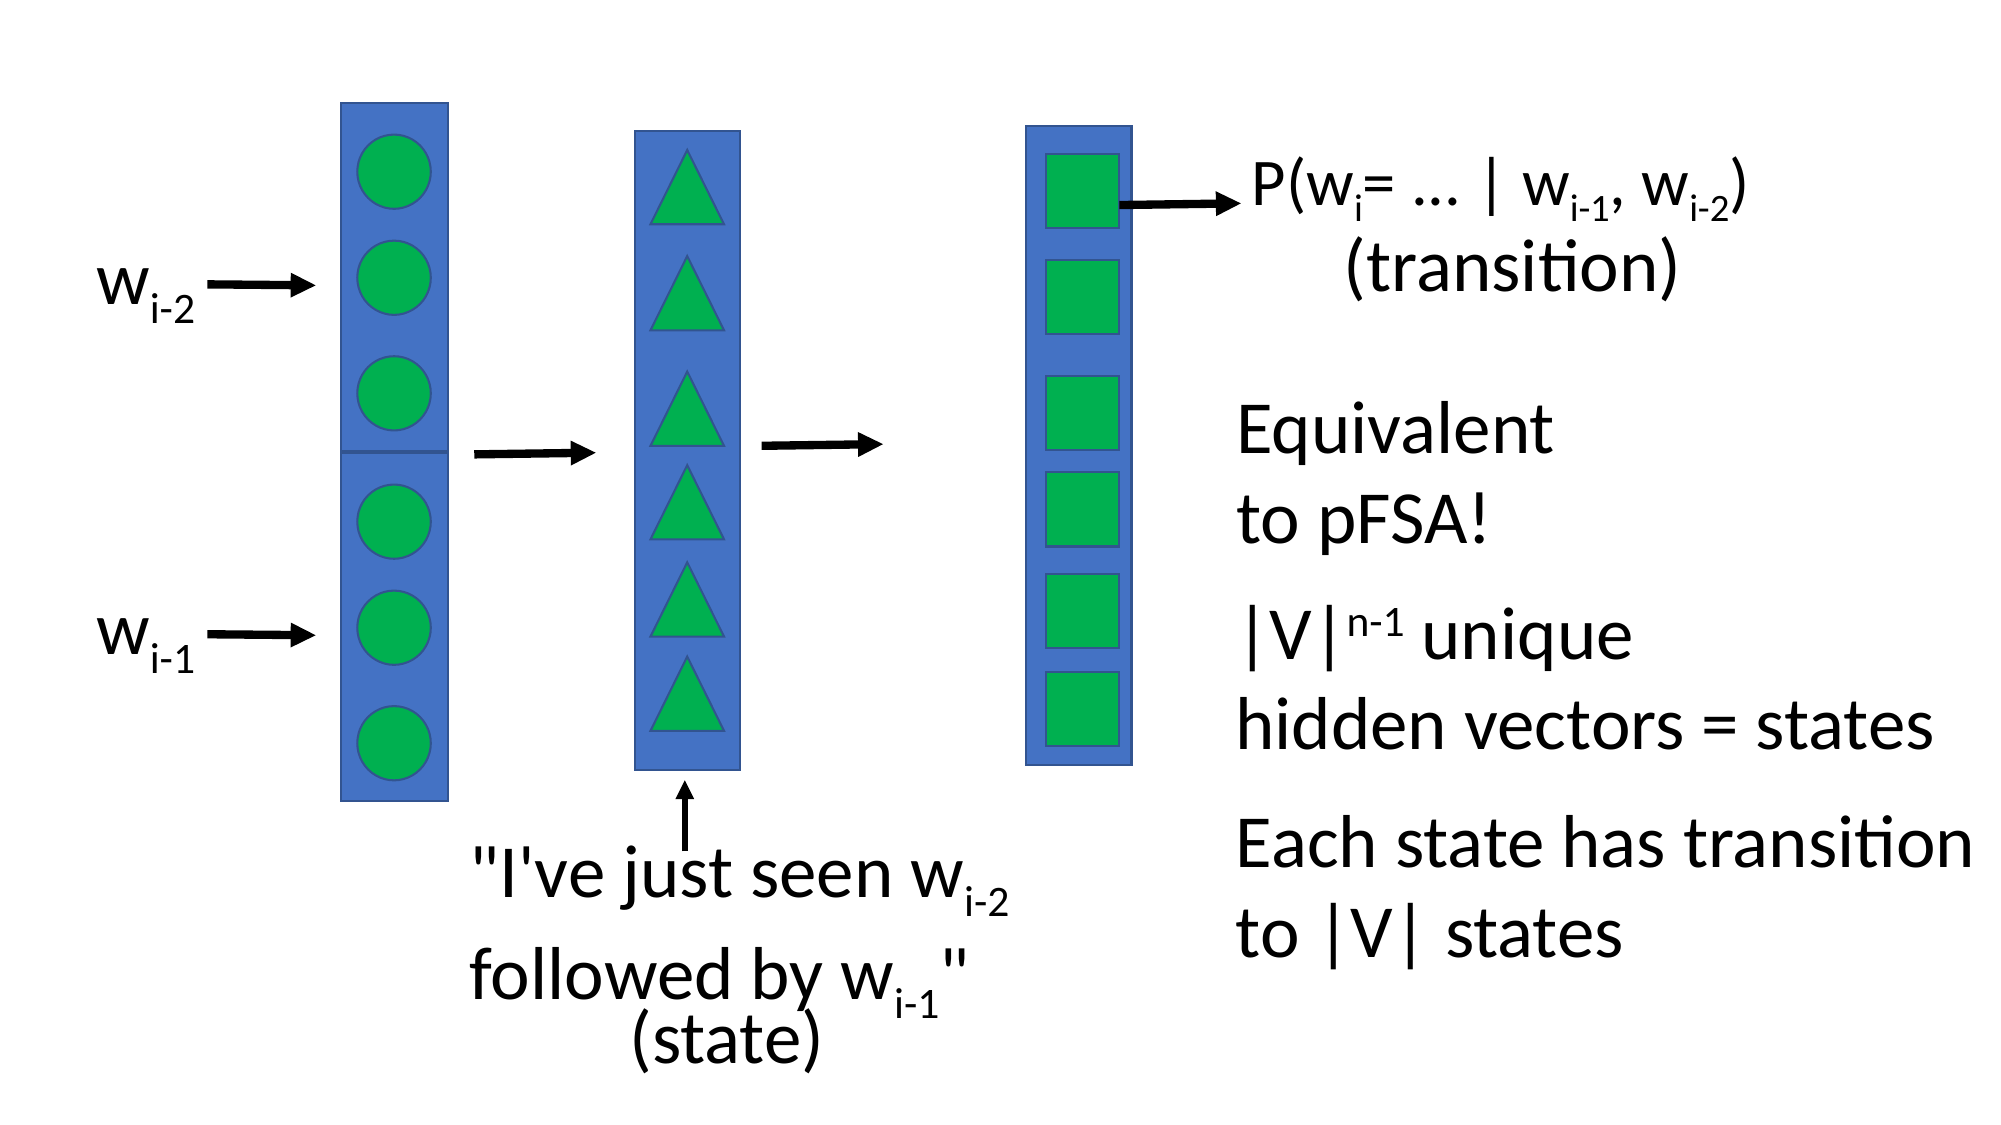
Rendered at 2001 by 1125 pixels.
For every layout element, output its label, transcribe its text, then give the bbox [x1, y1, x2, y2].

text_box [1045, 259, 1120, 335]
text_box (transition) [1329, 208, 1714, 314]
text_box [648, 147, 726, 226]
text_box [648, 369, 726, 447]
text_box Equivalent to pFSA! [1221, 371, 1571, 567]
text_box |V|n-1 unique hidden vectors = states [1220, 576, 1950, 772]
text_box wi-2 [81, 222, 211, 340]
text_box [648, 654, 726, 732]
text_box "I've just seen wi-2 followed by wi-1" [454, 814, 1042, 1035]
text_box [634, 130, 741, 771]
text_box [341, 102, 449, 452]
text_box [1045, 471, 1120, 548]
text_box [648, 559, 726, 638]
text_box [648, 253, 726, 332]
text_box [1045, 153, 1120, 229]
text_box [341, 452, 449, 802]
text_box [1045, 671, 1120, 747]
text_box [1045, 375, 1120, 451]
text_box [1045, 573, 1120, 649]
text_box [648, 462, 726, 541]
text_box [1025, 125, 1133, 766]
text_box P(wi= ... | wi-1, wi-2) [1236, 131, 1806, 237]
text_box (state) [614, 981, 840, 1086]
text_box wi-1 [81, 572, 211, 690]
text_box Each state has transition to |V| states [1220, 785, 1991, 980]
